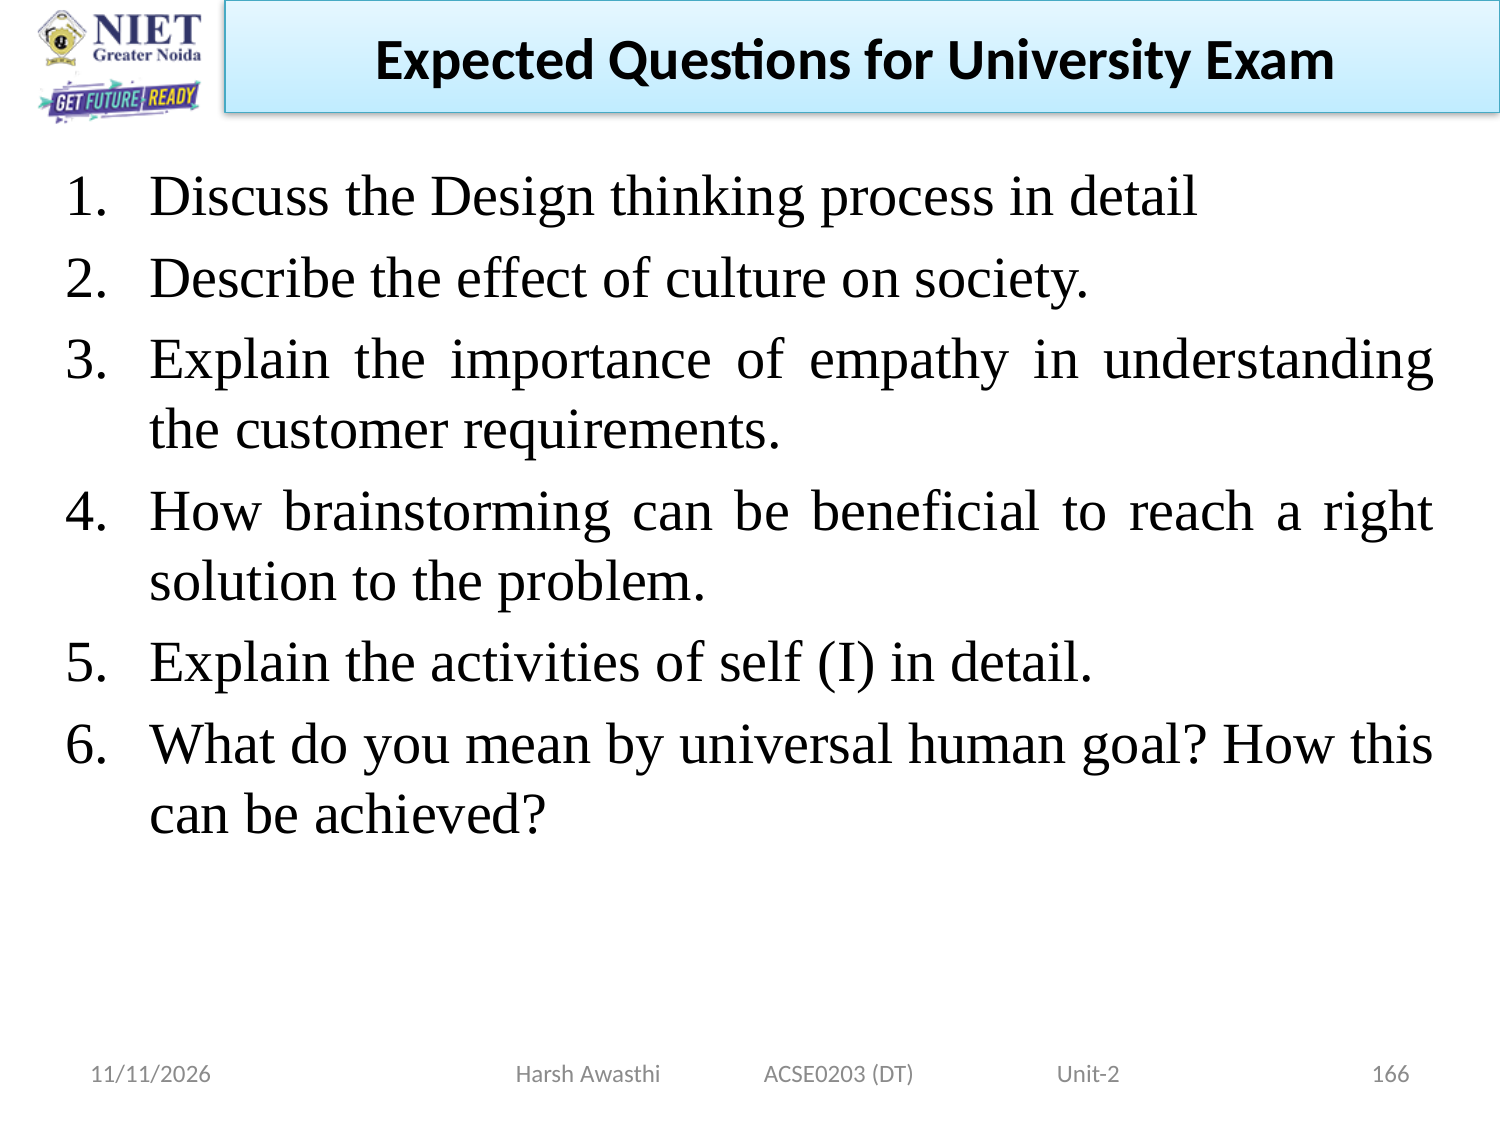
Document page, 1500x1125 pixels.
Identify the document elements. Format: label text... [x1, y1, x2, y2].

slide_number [75, 1042, 362, 1103]
text_box Expected Questions for University Exam [238, 0, 1500, 113]
footer Harsh Awasthi ACSE0203 (DT) Unit-2 [362, 1042, 1074, 1103]
list Discuss the Design thinking process in detail Describe the effect of culture on society. Explain the importance of empathy in understanding the customer requirements. How brainstorming can be beneficial to reach a right solution to the problem. Explain the activities of self (I) in detail. What do you mean by universal human goal? How this can be achieved? [50, 149, 1450, 1038]
slide_number 166 [1074, 1042, 1425, 1103]
picture [0, 0, 238, 135]
